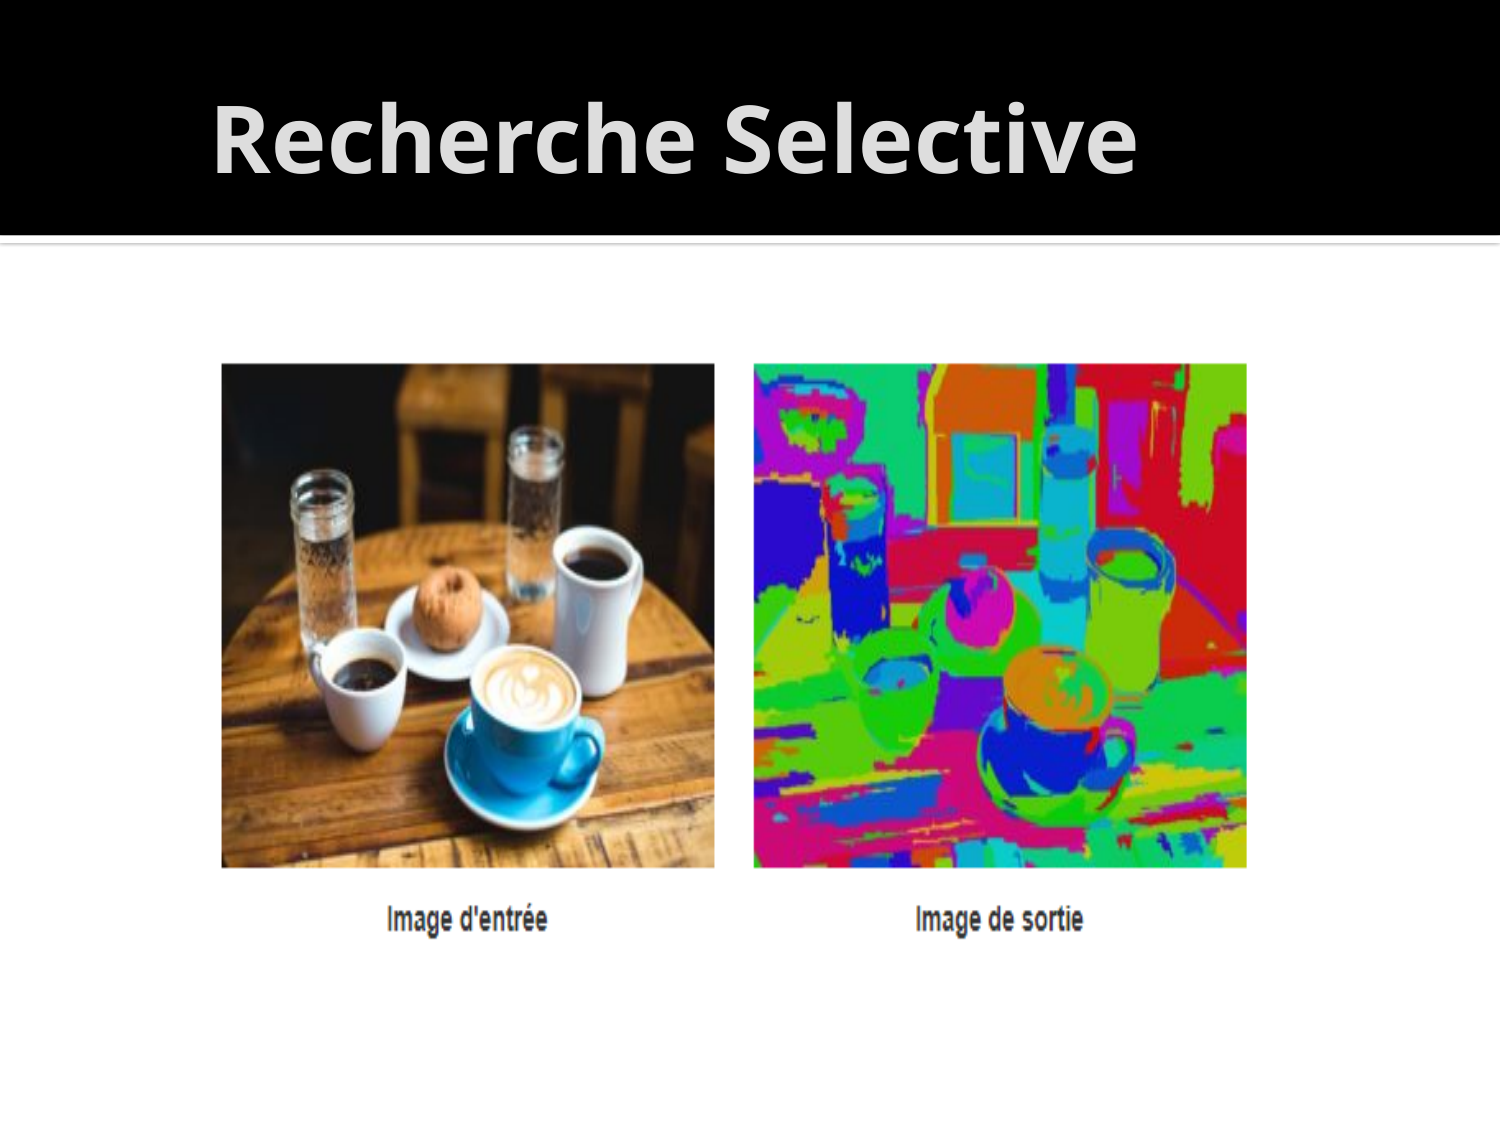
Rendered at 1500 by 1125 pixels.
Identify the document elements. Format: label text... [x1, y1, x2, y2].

title Recherche Selective [194, 0, 1211, 272]
picture [194, 314, 1270, 953]
